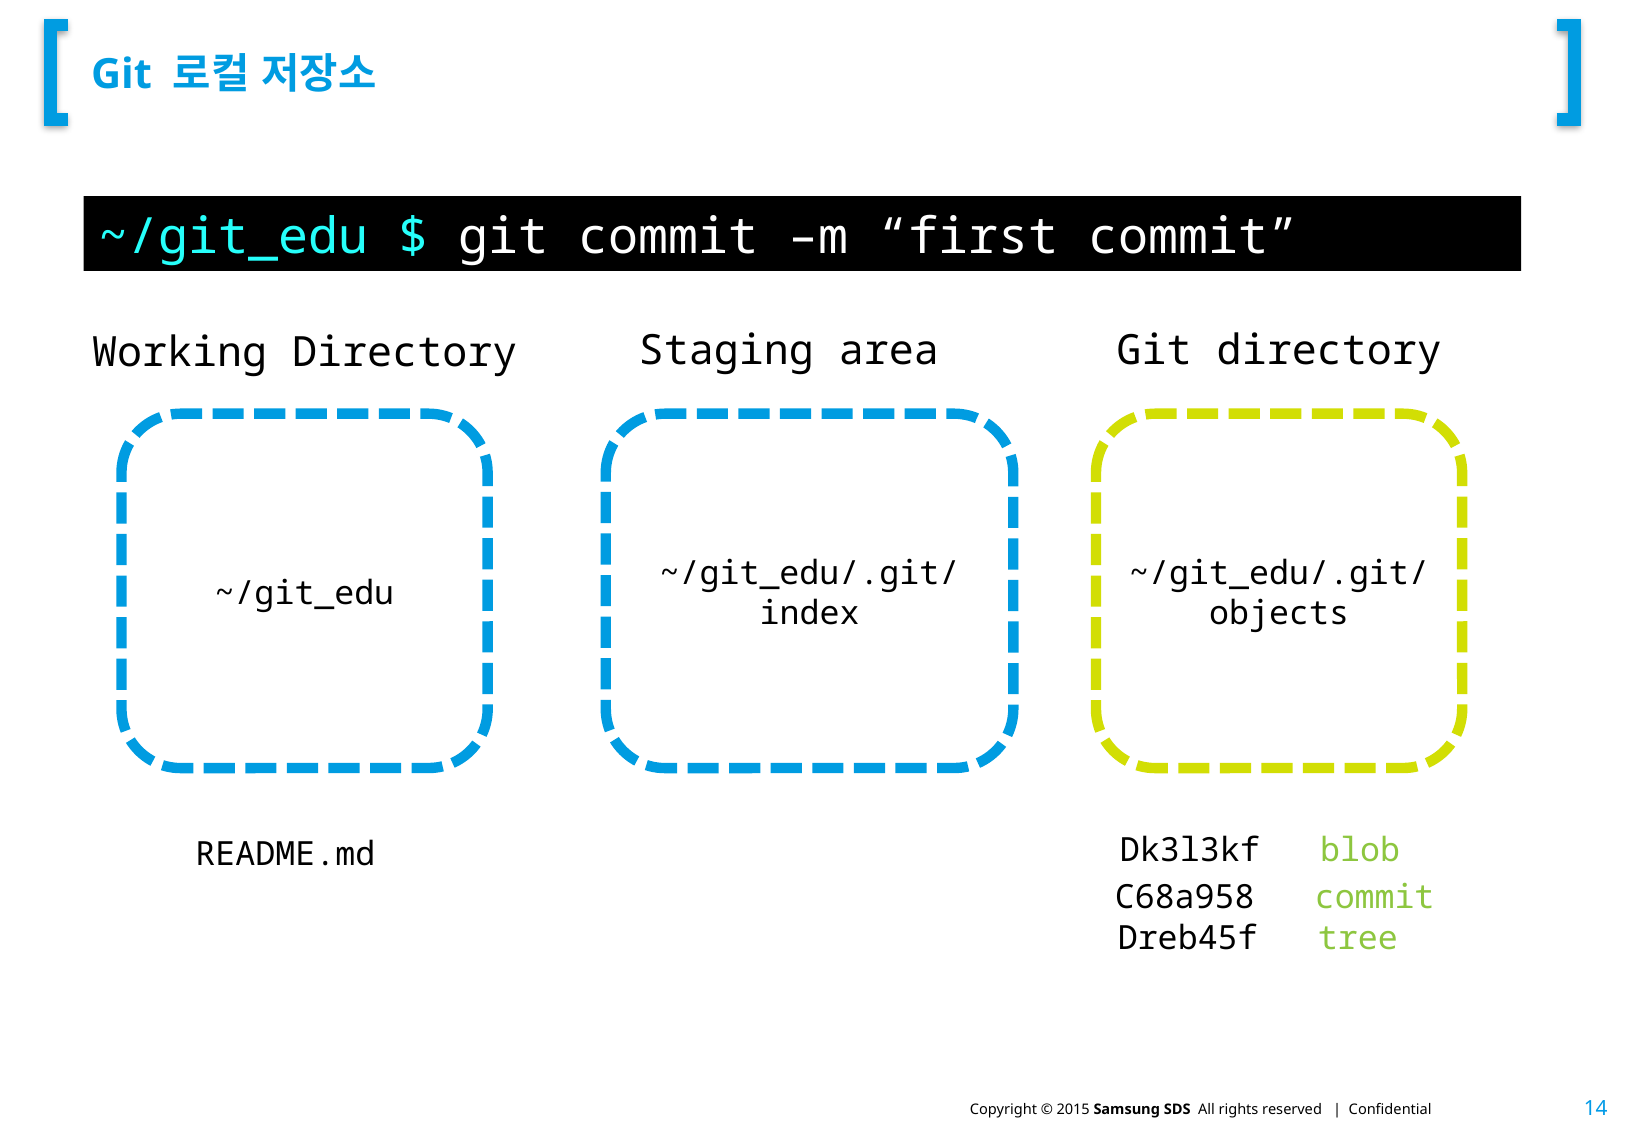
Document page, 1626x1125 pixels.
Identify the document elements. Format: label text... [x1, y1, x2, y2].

text_box ~/git_edu/.git/objects [1093, 411, 1465, 771]
text_box Dreb45f tree [1103, 908, 1413, 964]
text_box ~/git_edu $ git commit –m “first commit” [83, 196, 1522, 271]
text_box Working Directory [77, 317, 532, 383]
title Git 로컬 저장소 [90, 33, 1439, 111]
text_box Git directory [1101, 315, 1457, 380]
text_box Dk3l3kf blob [1105, 820, 1415, 867]
text_box README.md [180, 824, 391, 880]
text_box ~/git_edu [119, 411, 490, 771]
text_box C68a958 commit [1100, 867, 1450, 923]
text_box ~/git_edu/.git/index [603, 411, 1016, 771]
text_box Staging area [624, 315, 954, 380]
